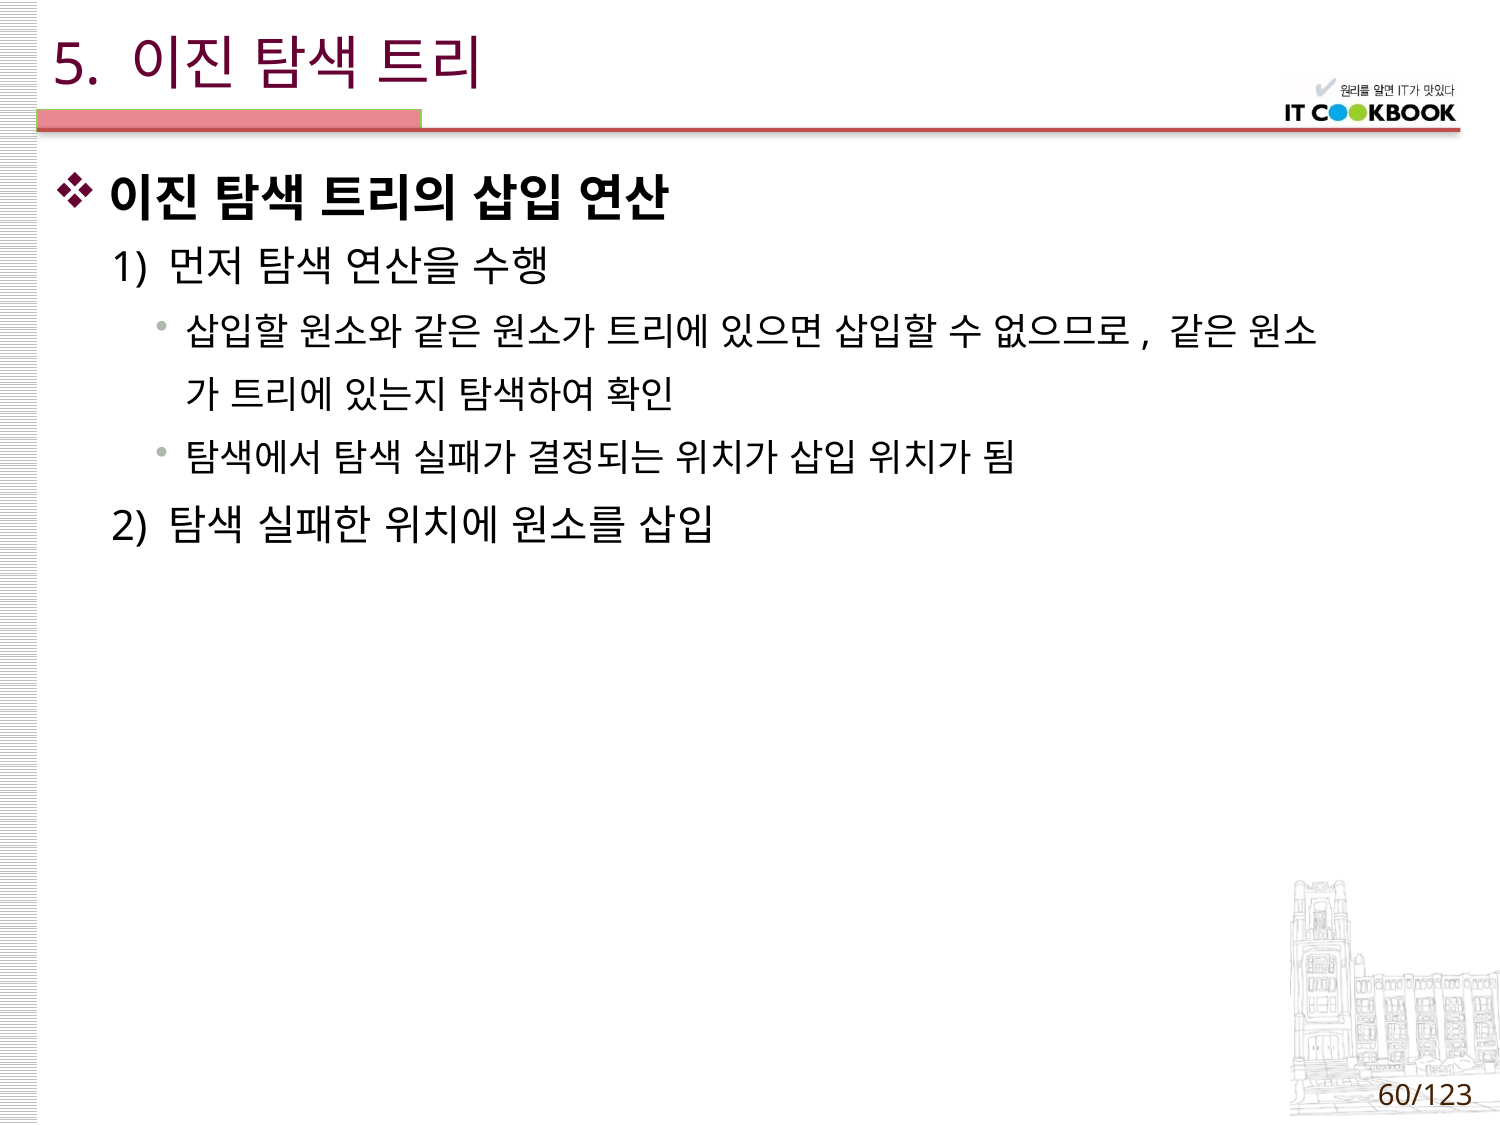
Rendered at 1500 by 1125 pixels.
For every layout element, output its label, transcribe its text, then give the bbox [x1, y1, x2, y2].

picture [1281, 75, 1459, 123]
picture [1381, 1094, 1390, 1103]
list 이진 탐색 트리의 삽입 연산 1) 먼저 탐색 연산을 수행 삽입할 원소와 같은 원소가 트리에 있으면 삽입할 수 없으므로, 같은 원소 가 트리에 있는지 탐색하여 확인 탐색에서 탐색 실패가 결정되는 위치가 삽입 위치가 됨 2) 탐색 실패한 위치에 원소를 삽입 [37, 152, 1463, 1091]
title 5. 이진 탐색 트리 [37, 13, 1278, 109]
picture [1290, 874, 1500, 1125]
picture [1398, 1091, 1407, 1103]
